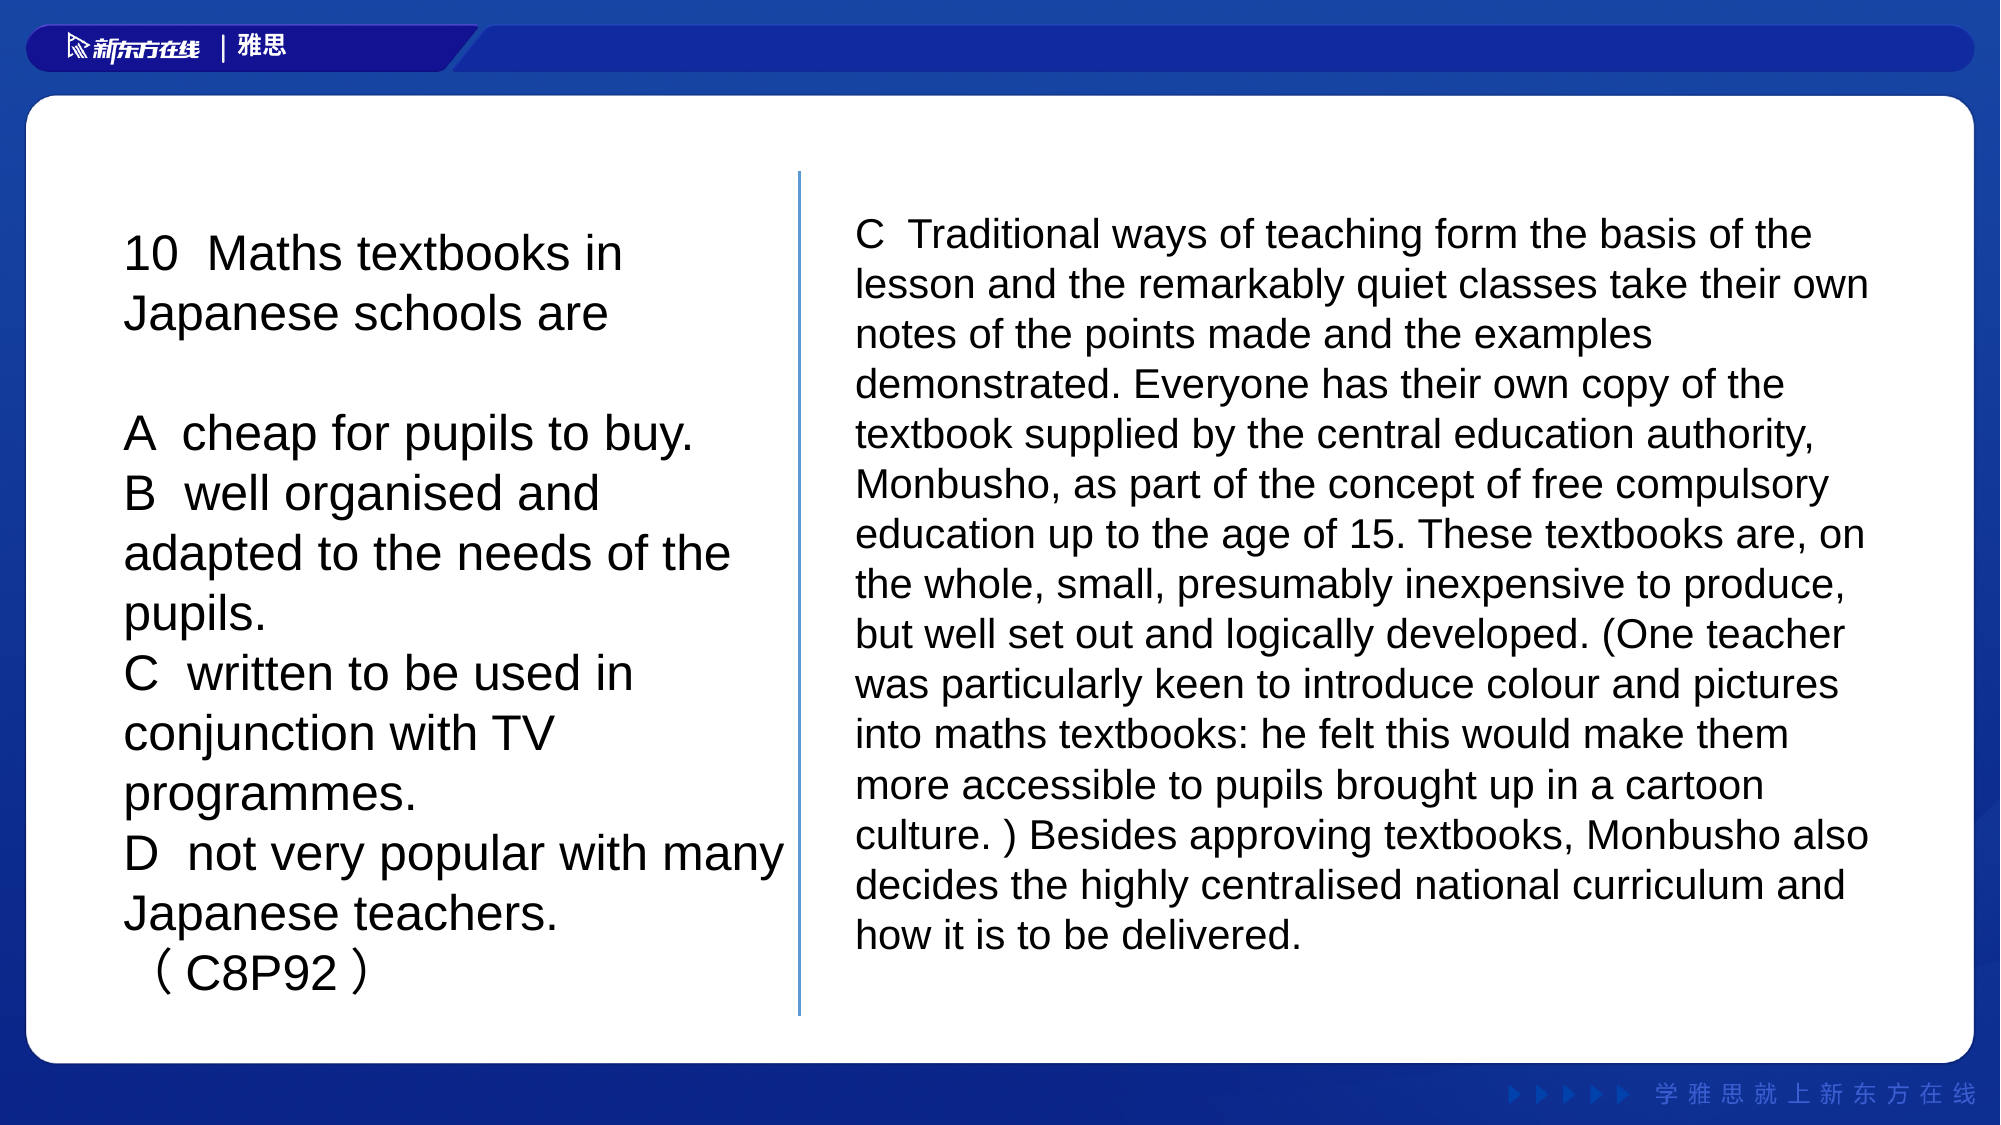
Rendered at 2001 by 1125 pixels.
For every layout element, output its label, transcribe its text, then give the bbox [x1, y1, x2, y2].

picture [0, 0, 2000, 1125]
text_box C Traditional ways of teaching form the basis of the lesson and the remarkably quiet classes take their own notes of the points made and the examples demonstrated. Everyone has their own copy of the textbook supplied by the central education authority, Monbusho, as part of the concept of free compulsory education up to the age of 15. These textbooks are, on the whole, small, presumably inexpensive to produce, but well set out and logically developed. (One teacher was particularly keen to introduce colour and pictures into maths textbooks: he felt this would make them more accessible to pupils brought up in a cartoon culture. ) Besides approving textbooks, Monbusho also decides the highly centralised national curriculum and how it is to be delivered. [840, 199, 1903, 965]
text_box 10 Maths textbooks in Japanese schools are A cheap for pupils to buy. B well organised and adapted to the needs of the pupils. C written to be used in conjunction with TV programmes. D not very popular with many Japanese teachers. （C8P92） [108, 213, 798, 1008]
